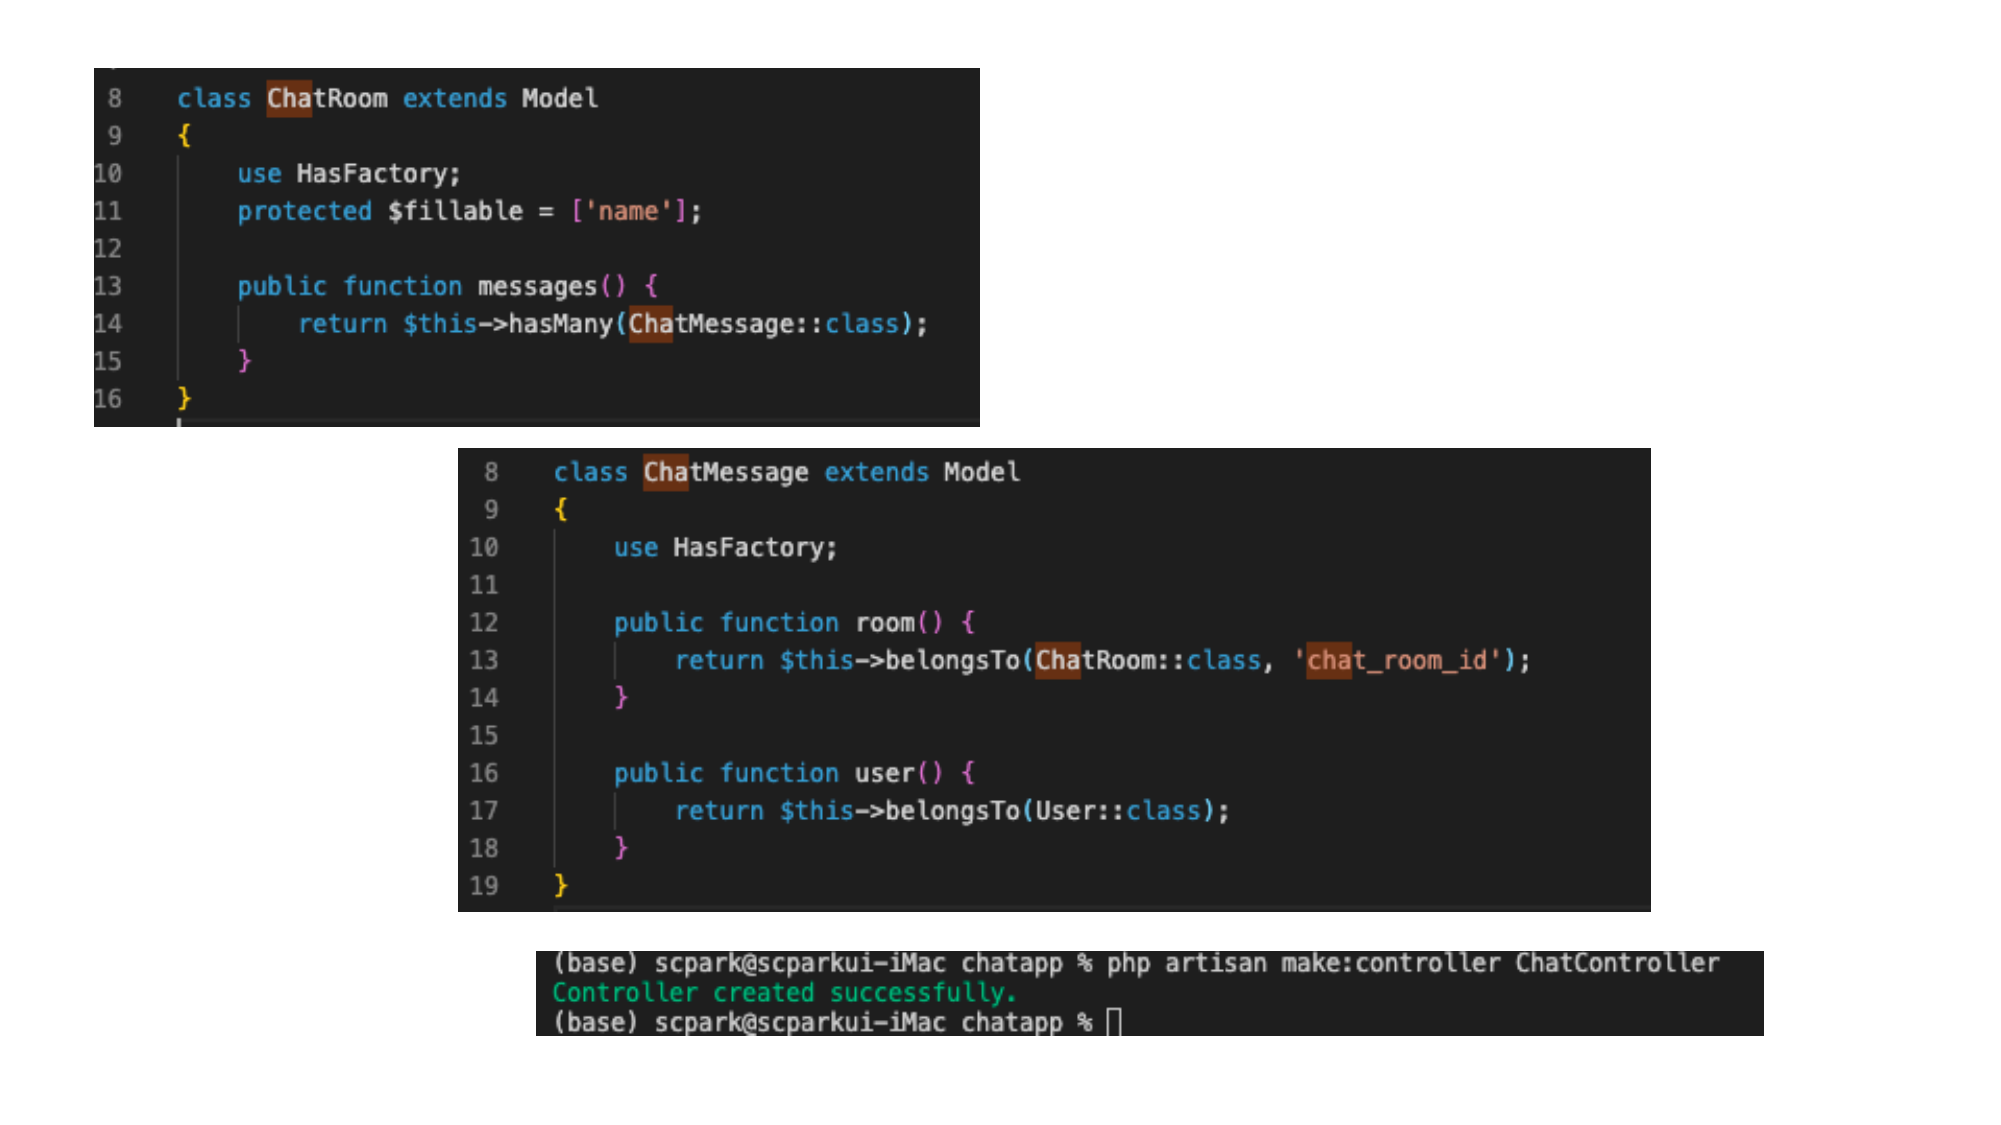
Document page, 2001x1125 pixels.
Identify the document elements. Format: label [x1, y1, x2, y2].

picture [458, 448, 1651, 912]
picture [536, 951, 1765, 1036]
list [94, 68, 980, 427]
